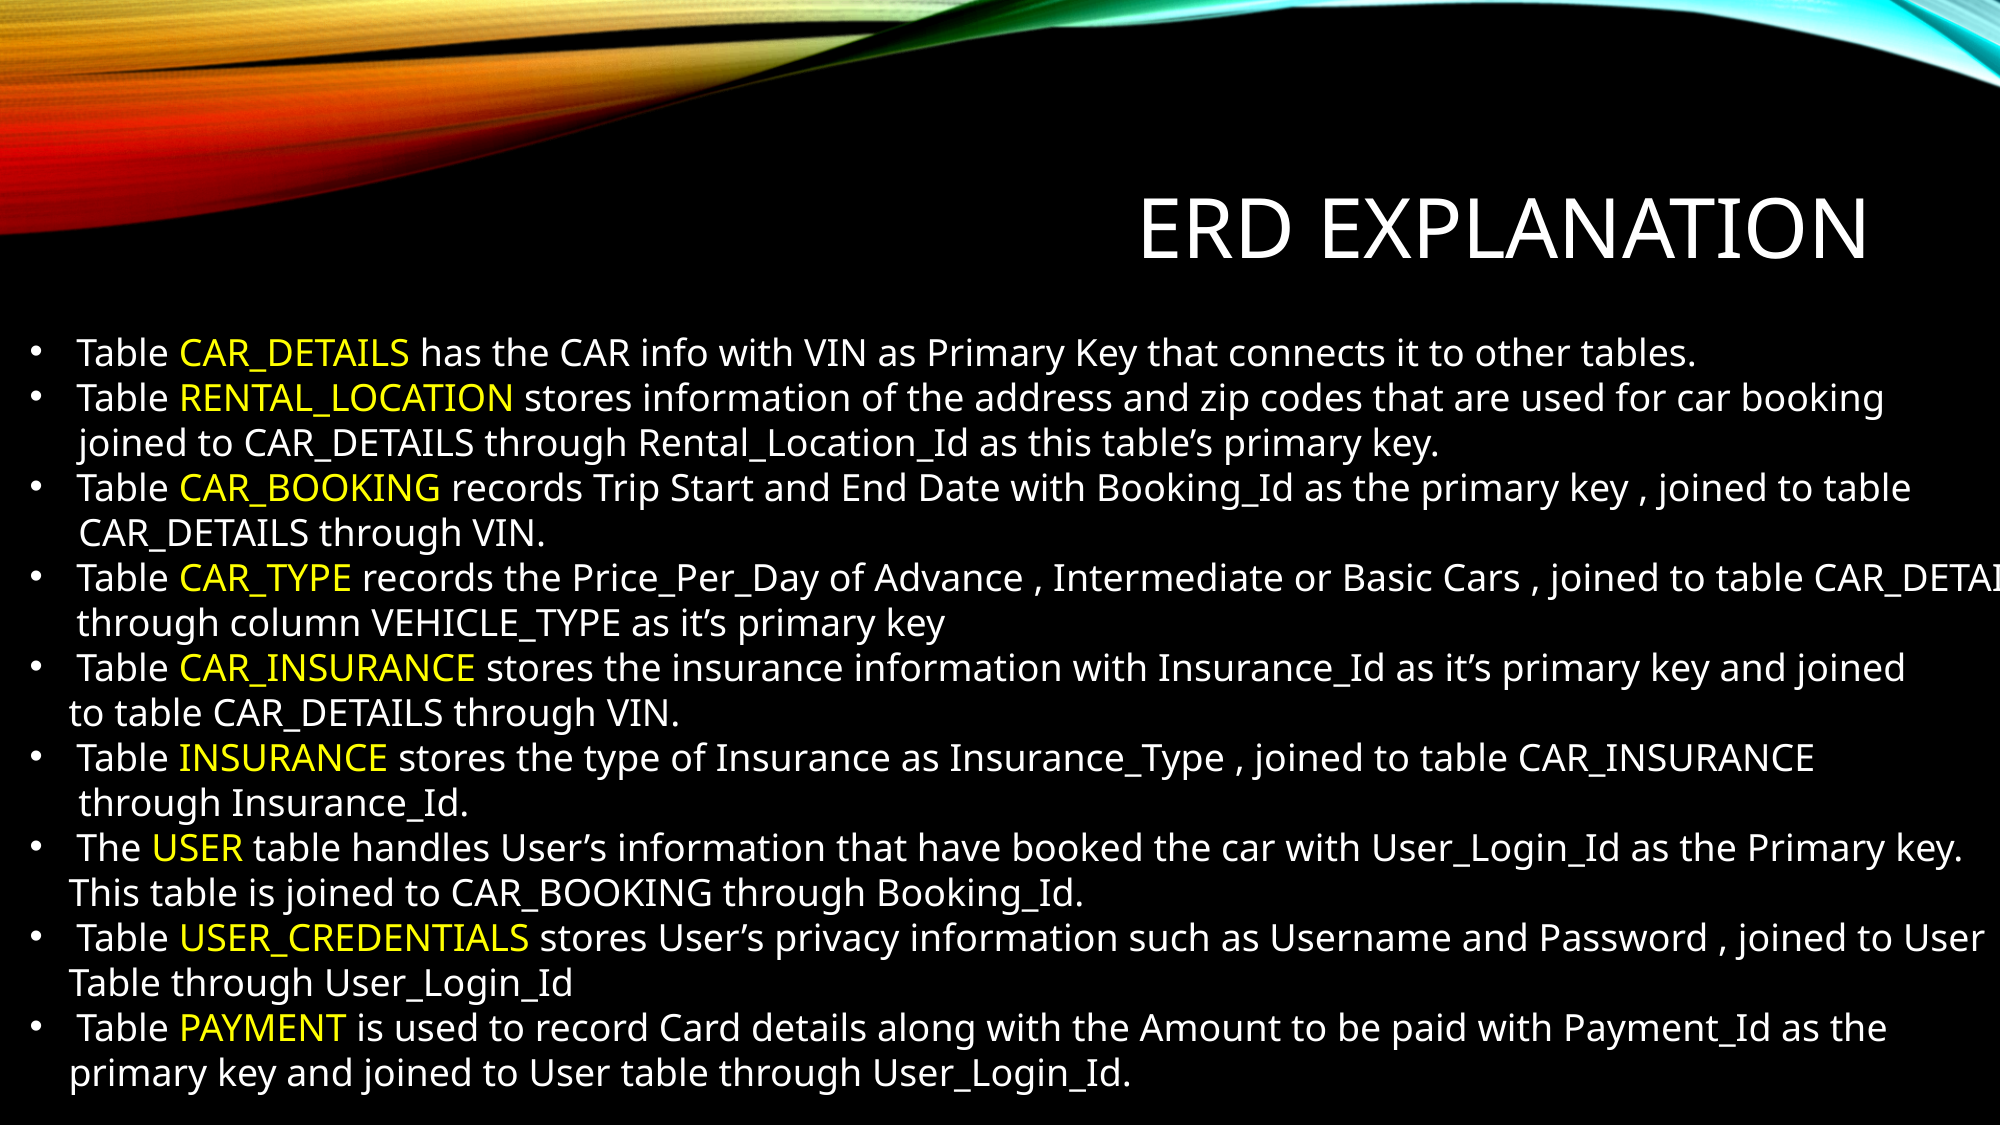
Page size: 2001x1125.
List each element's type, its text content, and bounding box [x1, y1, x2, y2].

picture [0, 0, 2000, 237]
text_box Table CAR_DETAILS has the CAR info with VIN as Primary Key that connects it to other tables. Table RENTAL_LOCATION stores information of the address and zip codes that are used for car booking joined to CAR_DETAILS through Rental_Location_Id as this table’s primary key. Table CAR_BOOKING records Trip Start and End Date with Booking_Id as the primary key , joined to table CAR_DETAILS through VIN. Table CAR_TYPE records the Price_Per_Day of Advance , Intermediate or Basic Cars , joined to table CAR_DETAILS through column VEHICLE_TYPE as it’s primary key Table CAR_INSURANCE stores the insurance information with Insurance_Id as it’s primary key and joined to table CAR_DETAILS through VIN. Table INSURANCE stores the type of Insurance as Insurance_Type , joined to table CAR_INSURANCE through Insurance_Id. The USER table handles User’s information that have booked the car with User_Login_Id as the Primary key. This table is joined to CAR_BOOKING through Booking_Id. Table USER_CREDENTIALS stores User’s privacy information such as Username and Password , joined to User Table through User_Login_Id Table PAYMENT is used to record Card details along with the Amount to be paid with Payment_Id as the primary key and joined to User table through User_Login_Id. [14, 321, 2000, 1125]
title ERD EXPLANATION [474, 125, 1888, 321]
